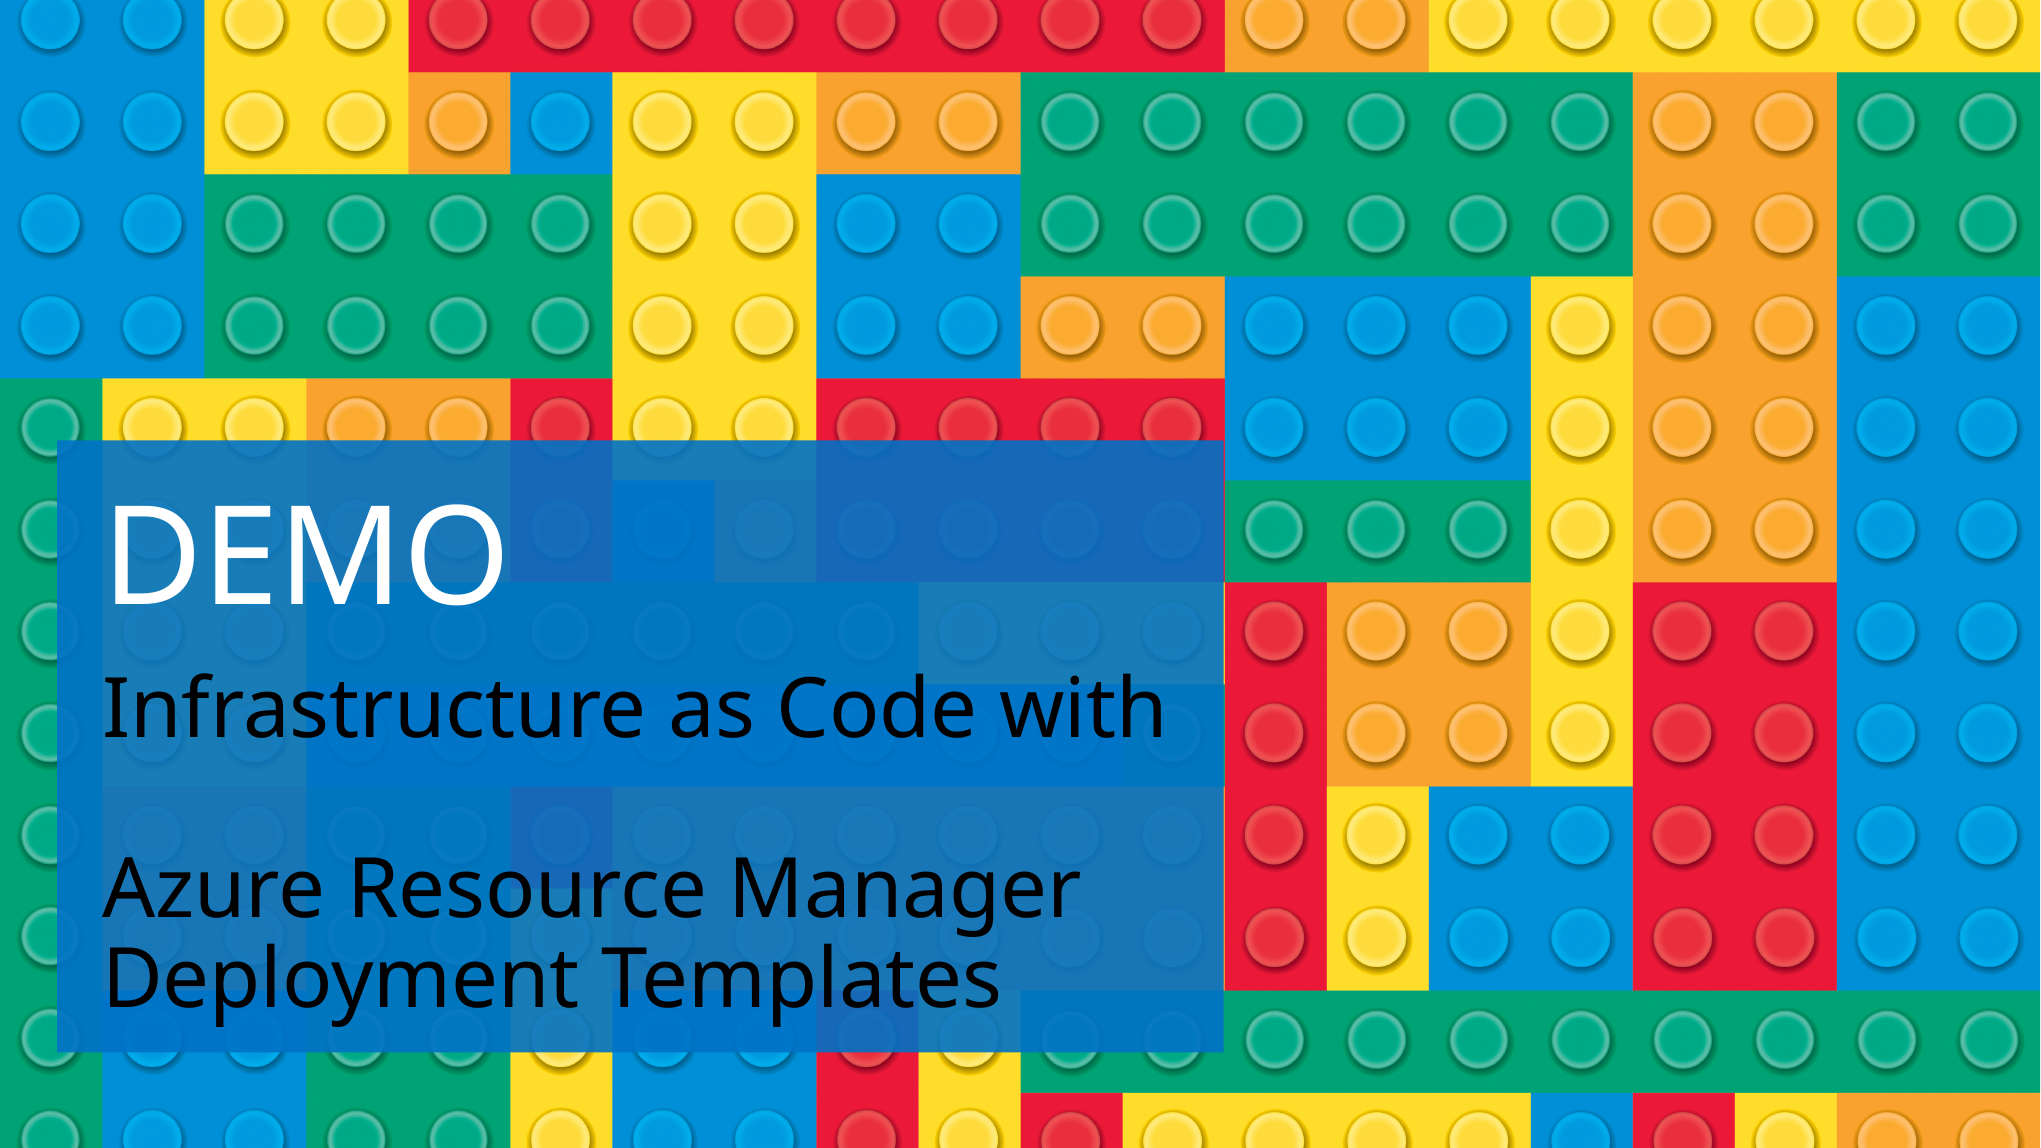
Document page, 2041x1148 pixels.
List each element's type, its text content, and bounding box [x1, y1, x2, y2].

list Infrastructure as Code with Azure Resource Manager Deployment Templates [57, 620, 1220, 1046]
picture [307, 1053, 612, 1148]
picture [0, 0, 2041, 1148]
